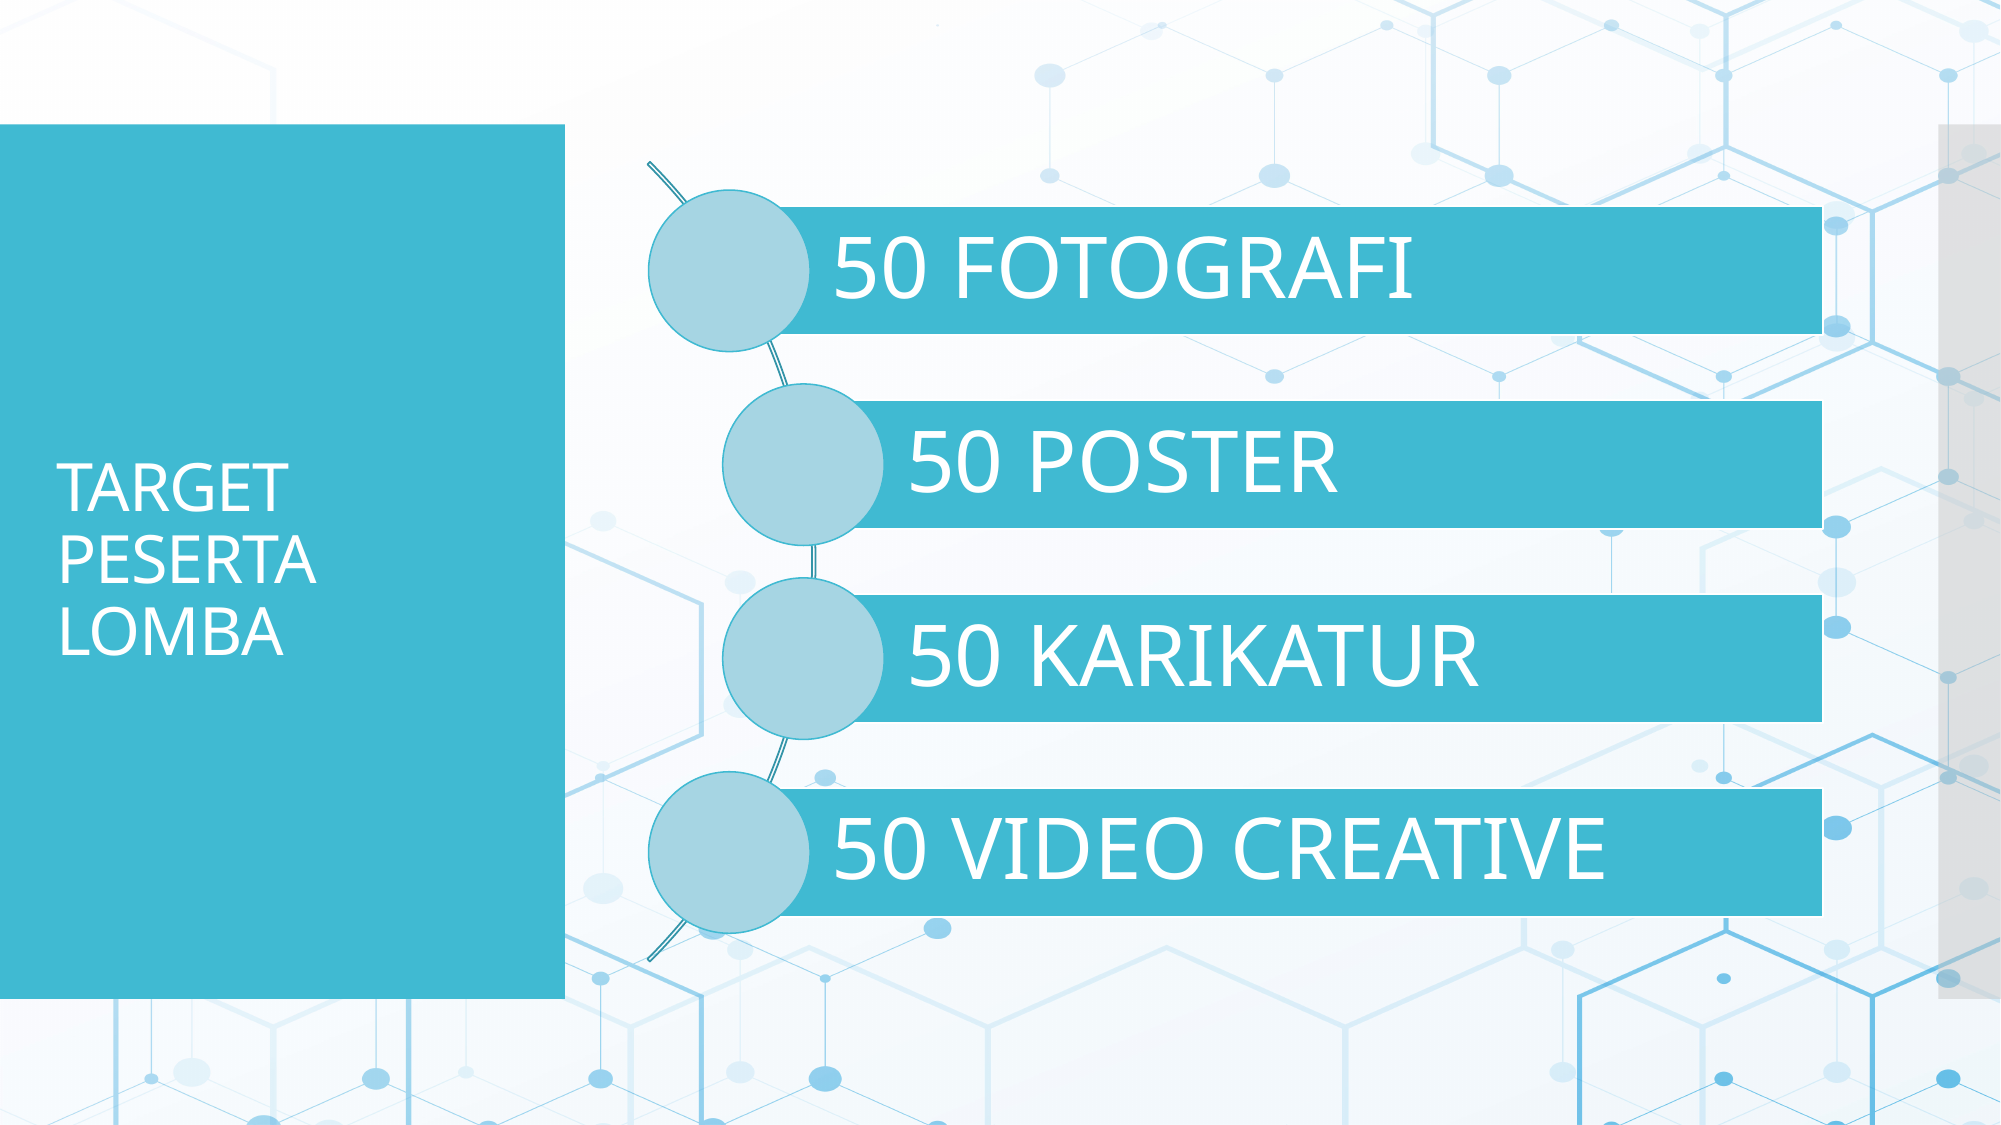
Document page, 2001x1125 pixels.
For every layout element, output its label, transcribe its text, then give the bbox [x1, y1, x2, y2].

title TARGET PESERTA LOMBA [41, 184, 525, 940]
picture [0, 0, 2001, 1125]
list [634, 141, 1835, 982]
